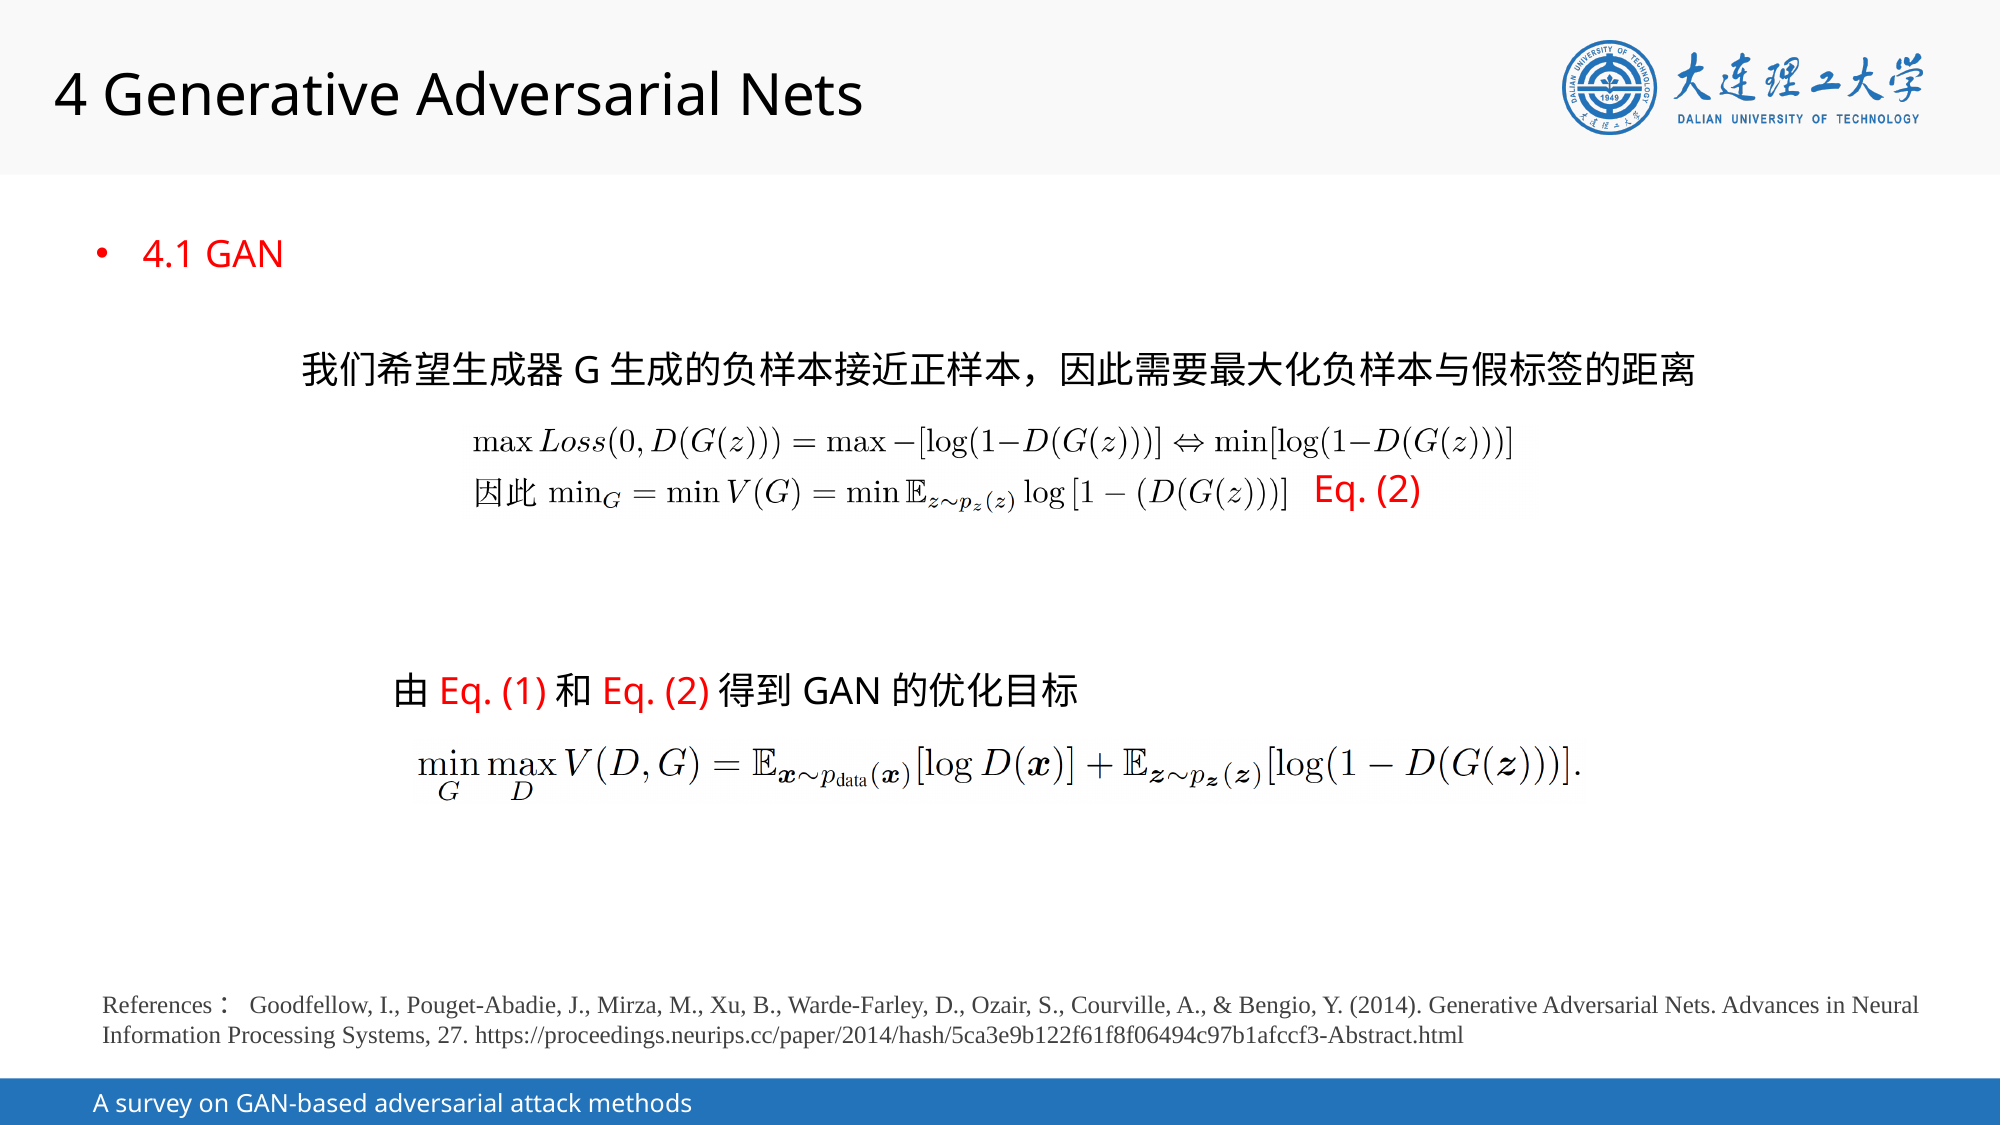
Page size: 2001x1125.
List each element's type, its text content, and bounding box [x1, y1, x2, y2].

text_box 4.1 GAN [80, 222, 758, 283]
text_box References：Goodfellow, I., Pouget-Abadie, J., Mirza, M., Xu, B., Warde-Farley, D., Ozair, S., Courville, A., & Bengio, Y. (2014). Generative Adversarial Nets. Advances in Neural Information Processing Systems, 27. https://proceedings.neurips.cc/paper/2014/hash/5ca3e9b122f61f8f06494c97b1afccf3-Abstract.html [87, 980, 2000, 1056]
text_box 4 Generative Adversarial Nets [39, 49, 879, 135]
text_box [289, 338, 1709, 804]
picture [1562, 40, 1923, 135]
text_box [0, 0, 2000, 176]
text_box A survey on GAN-based adversarial attack methods [0, 1077, 2000, 1125]
